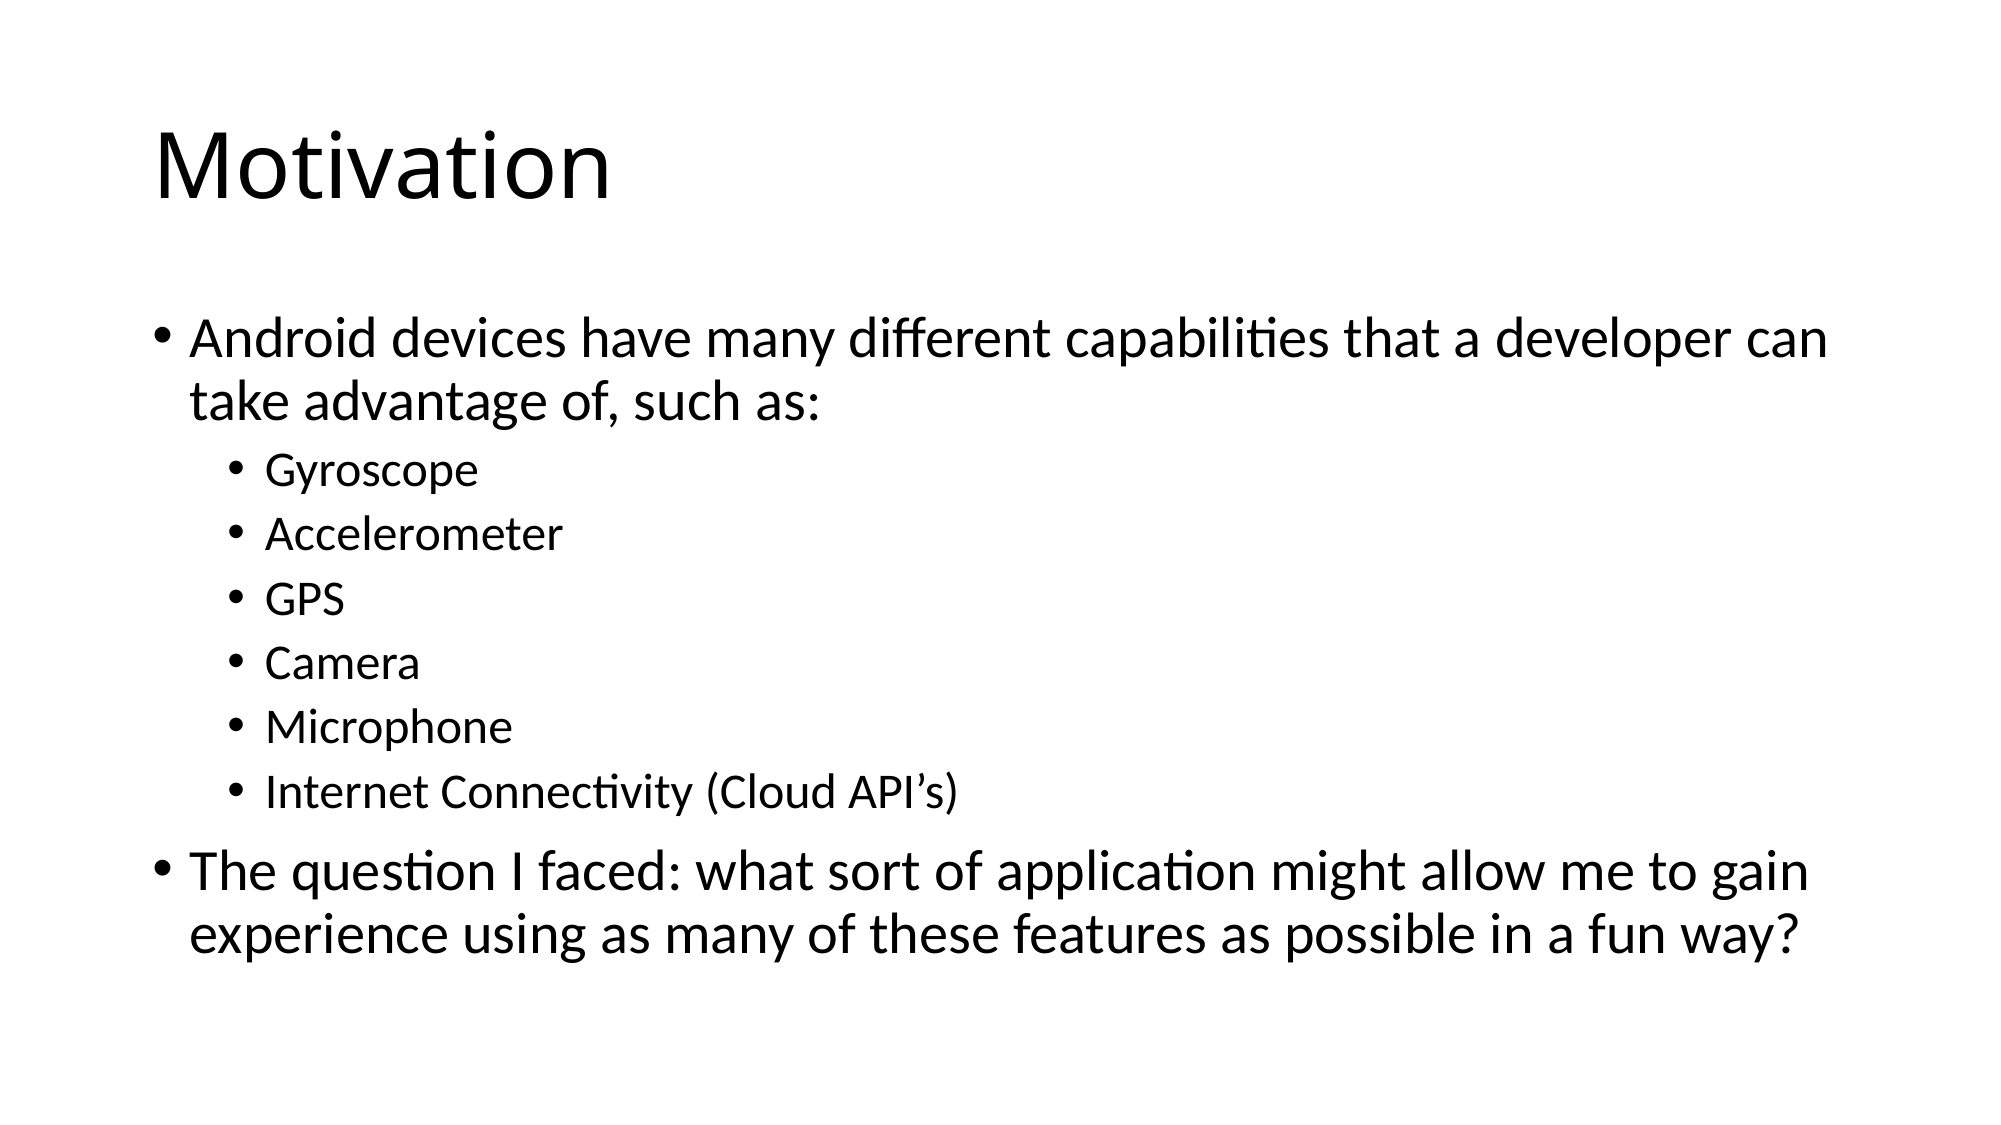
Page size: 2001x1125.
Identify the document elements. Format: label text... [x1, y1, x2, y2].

list Android devices have many different capabilities that a developer can take advantage of, such as: Gyroscope Accelerometer GPS Camera Microphone Internet Connectivity (Cloud API’s) The question I faced: what sort of application might allow me to gain experience using as many of these features as possible in a fun way? [137, 299, 1863, 1014]
title Motivation [137, 59, 1863, 278]
